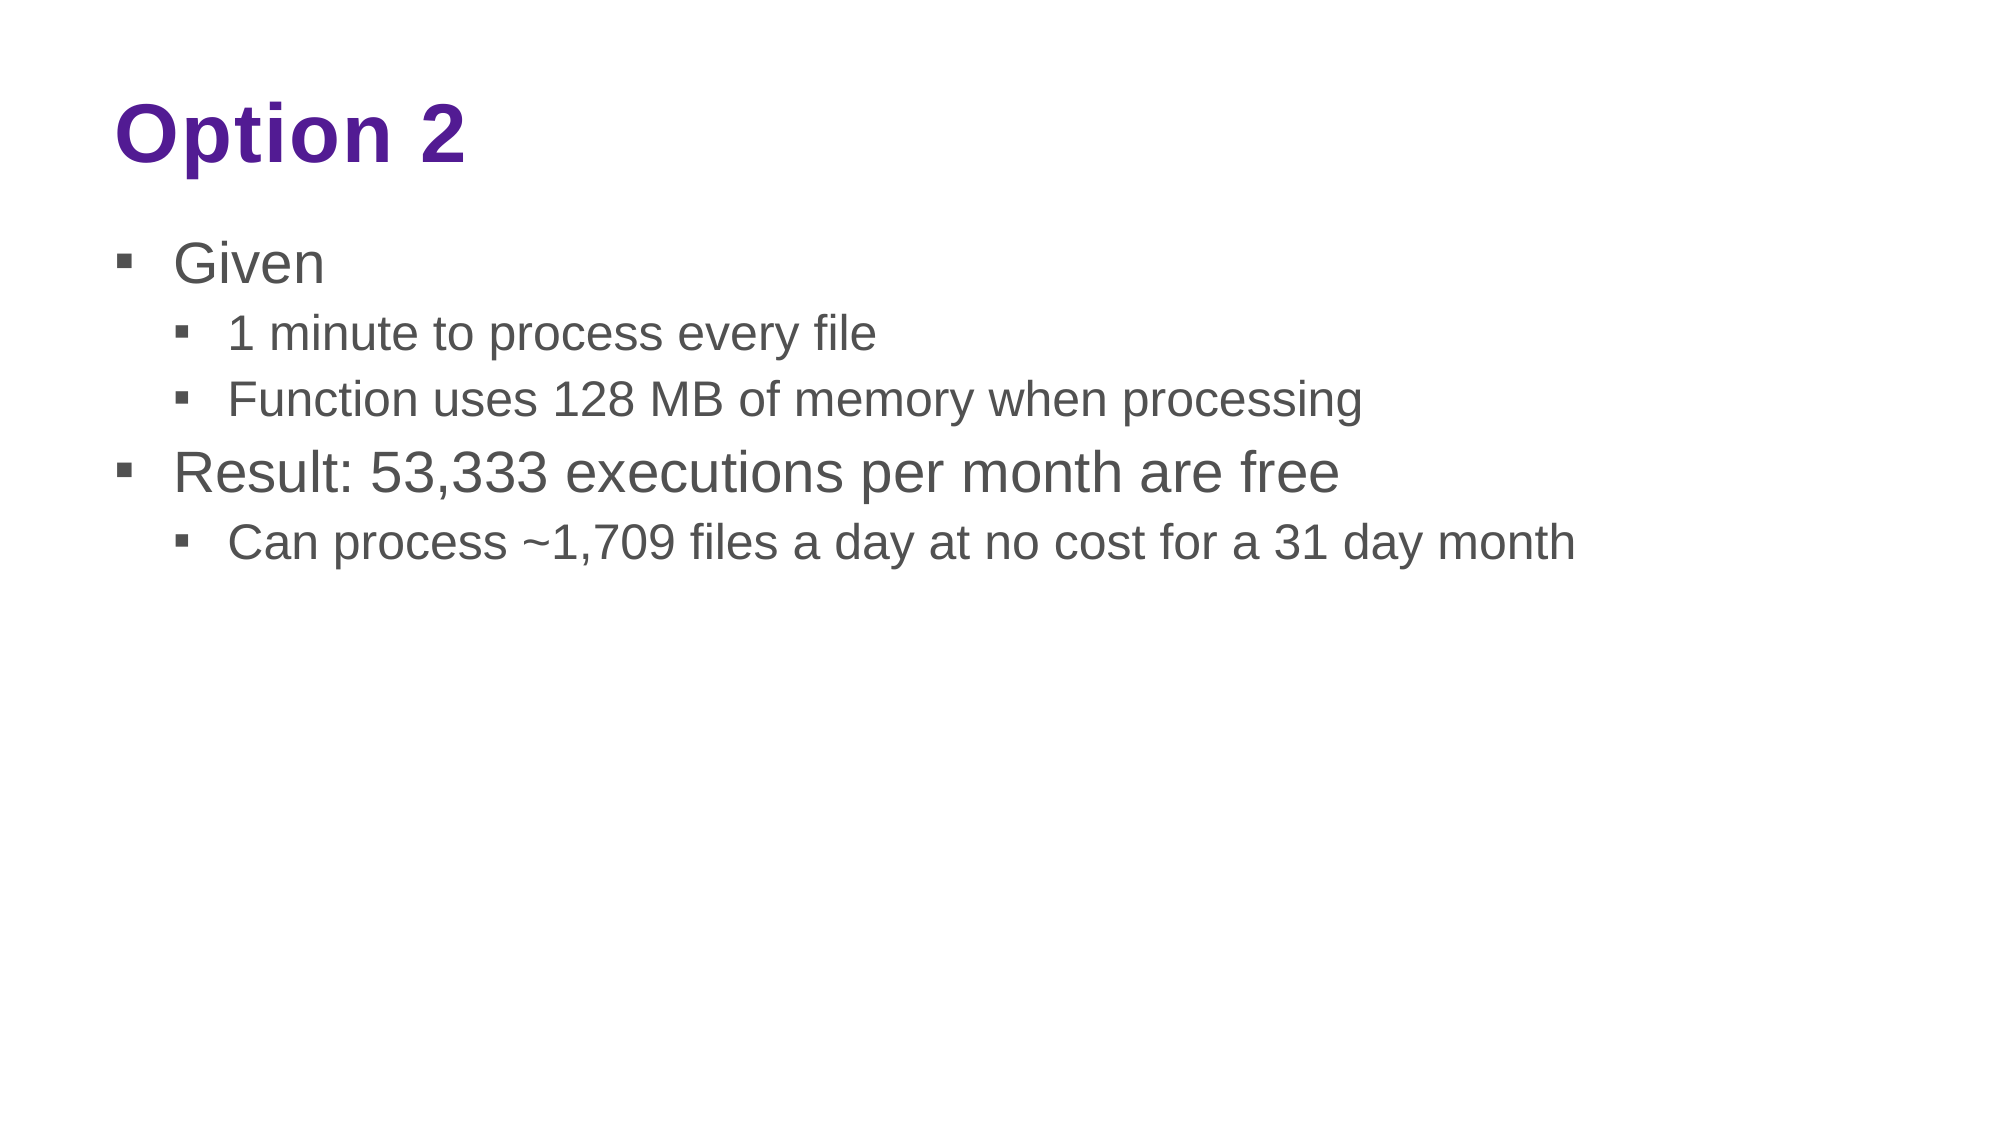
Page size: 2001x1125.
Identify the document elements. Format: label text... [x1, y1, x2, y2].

list Given 1 minute to process every file Function uses 128 MB of memory when processing Result: 53,333 executions per month are free Can process ~1,709 files a day at no cost for a 31 day month [99, 210, 2000, 1068]
title Option 2 [99, 59, 1900, 210]
